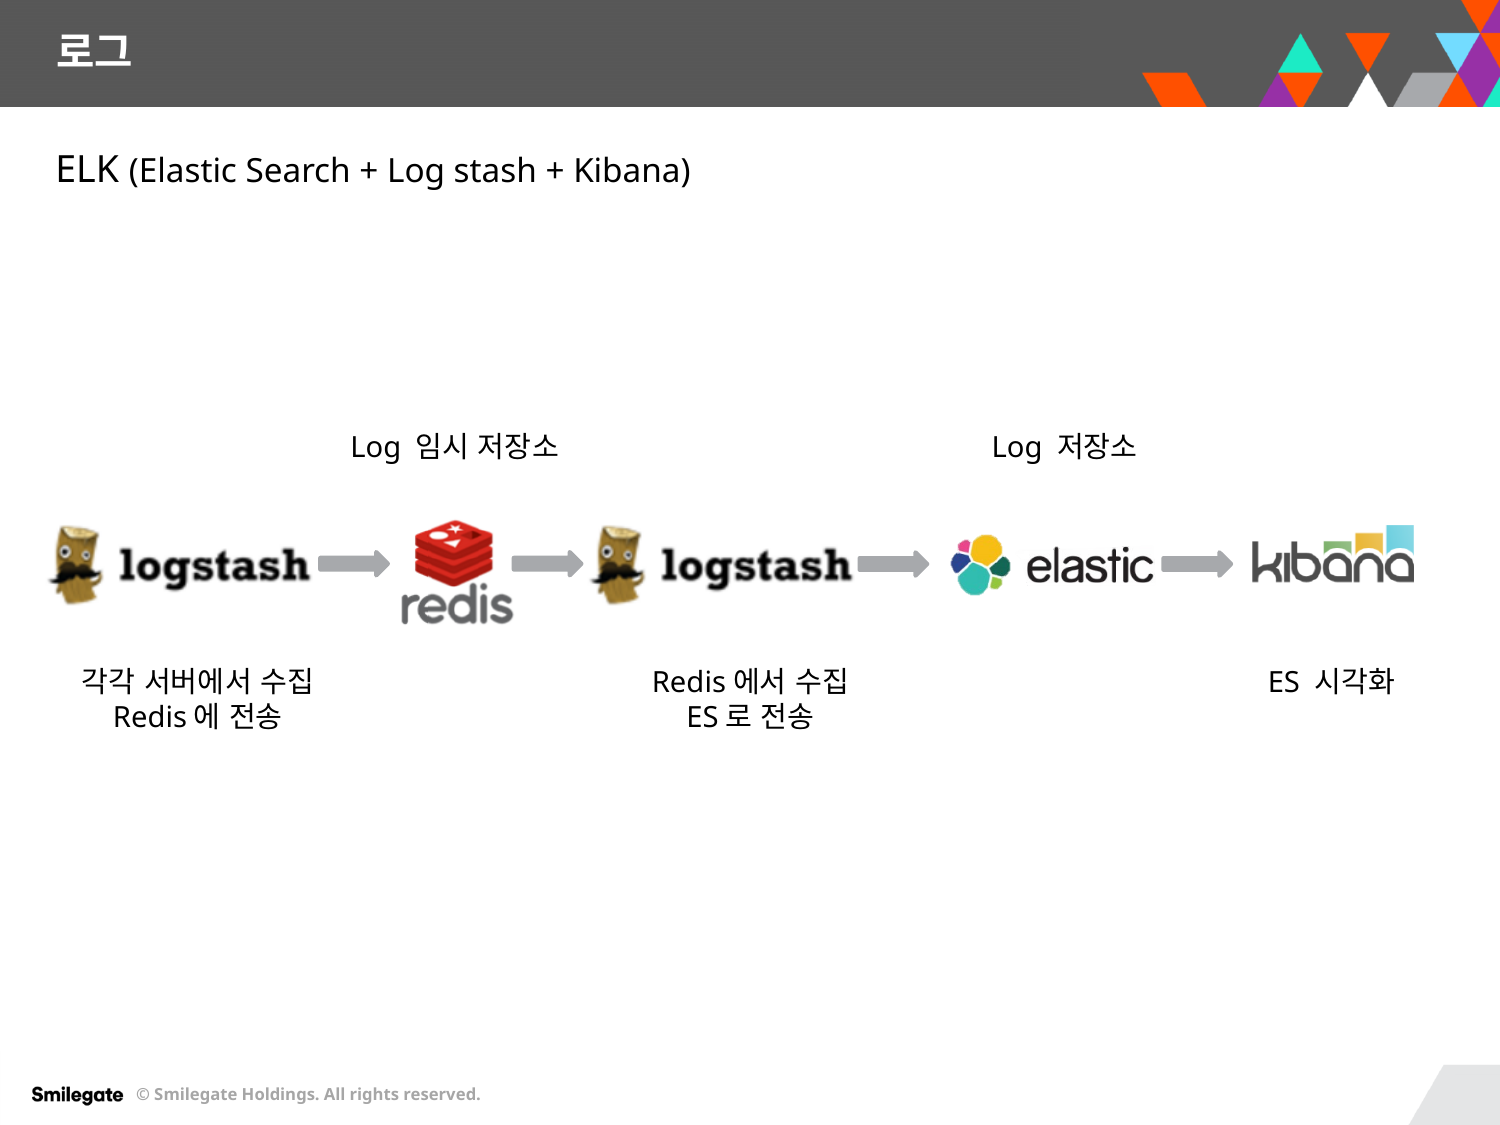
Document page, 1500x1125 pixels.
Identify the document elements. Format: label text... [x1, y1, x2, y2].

text_box ELK (Elastic Search + Log stash + Kibana) [40, 137, 1211, 197]
text_box 로그 [41, 18, 149, 84]
picture [0, 0, 1500, 107]
picture [1377, 1051, 1500, 1125]
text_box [29, 420, 1424, 743]
picture [0, 1051, 136, 1125]
